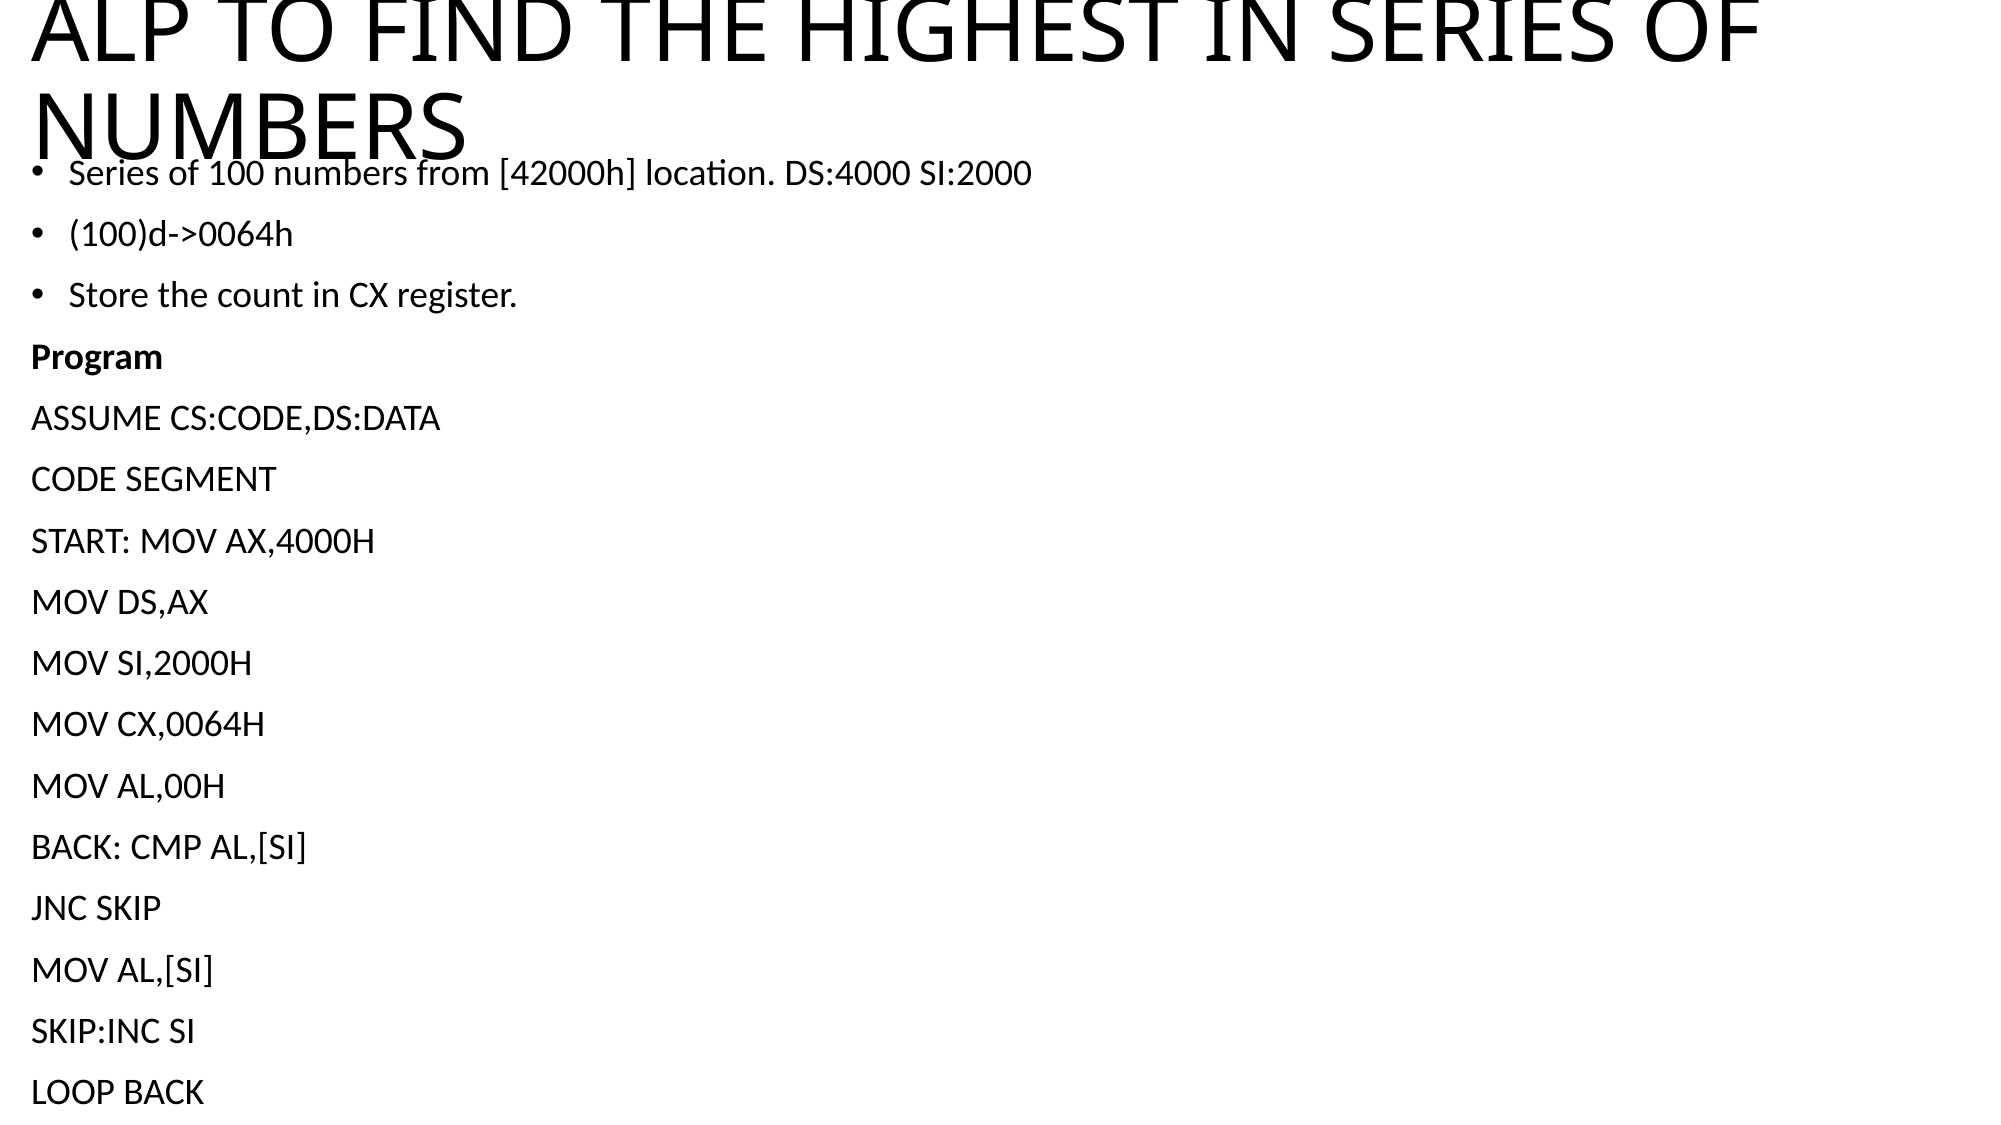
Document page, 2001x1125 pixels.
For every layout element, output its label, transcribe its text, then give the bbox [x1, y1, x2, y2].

list Series of 100 numbers from [42000h] location. DS:4000 SI:2000 (100)d->0064h Store the count in CX register. Program ASSUME CS:CODE,DS:DATA CODE SEGMENT START: MOV AX,4000H MOV DS,AX MOV SI,2000H MOV CX,0064H MOV AL,00H BACK: CMP AL,[SI] JNC SKIP MOV AL,[SI] SKIP:INC SI LOOP BACK [16, 145, 1971, 1109]
title ALP TO FIND THE HIGHEST IN SERIES OF NUMBERS [16, 16, 2000, 146]
